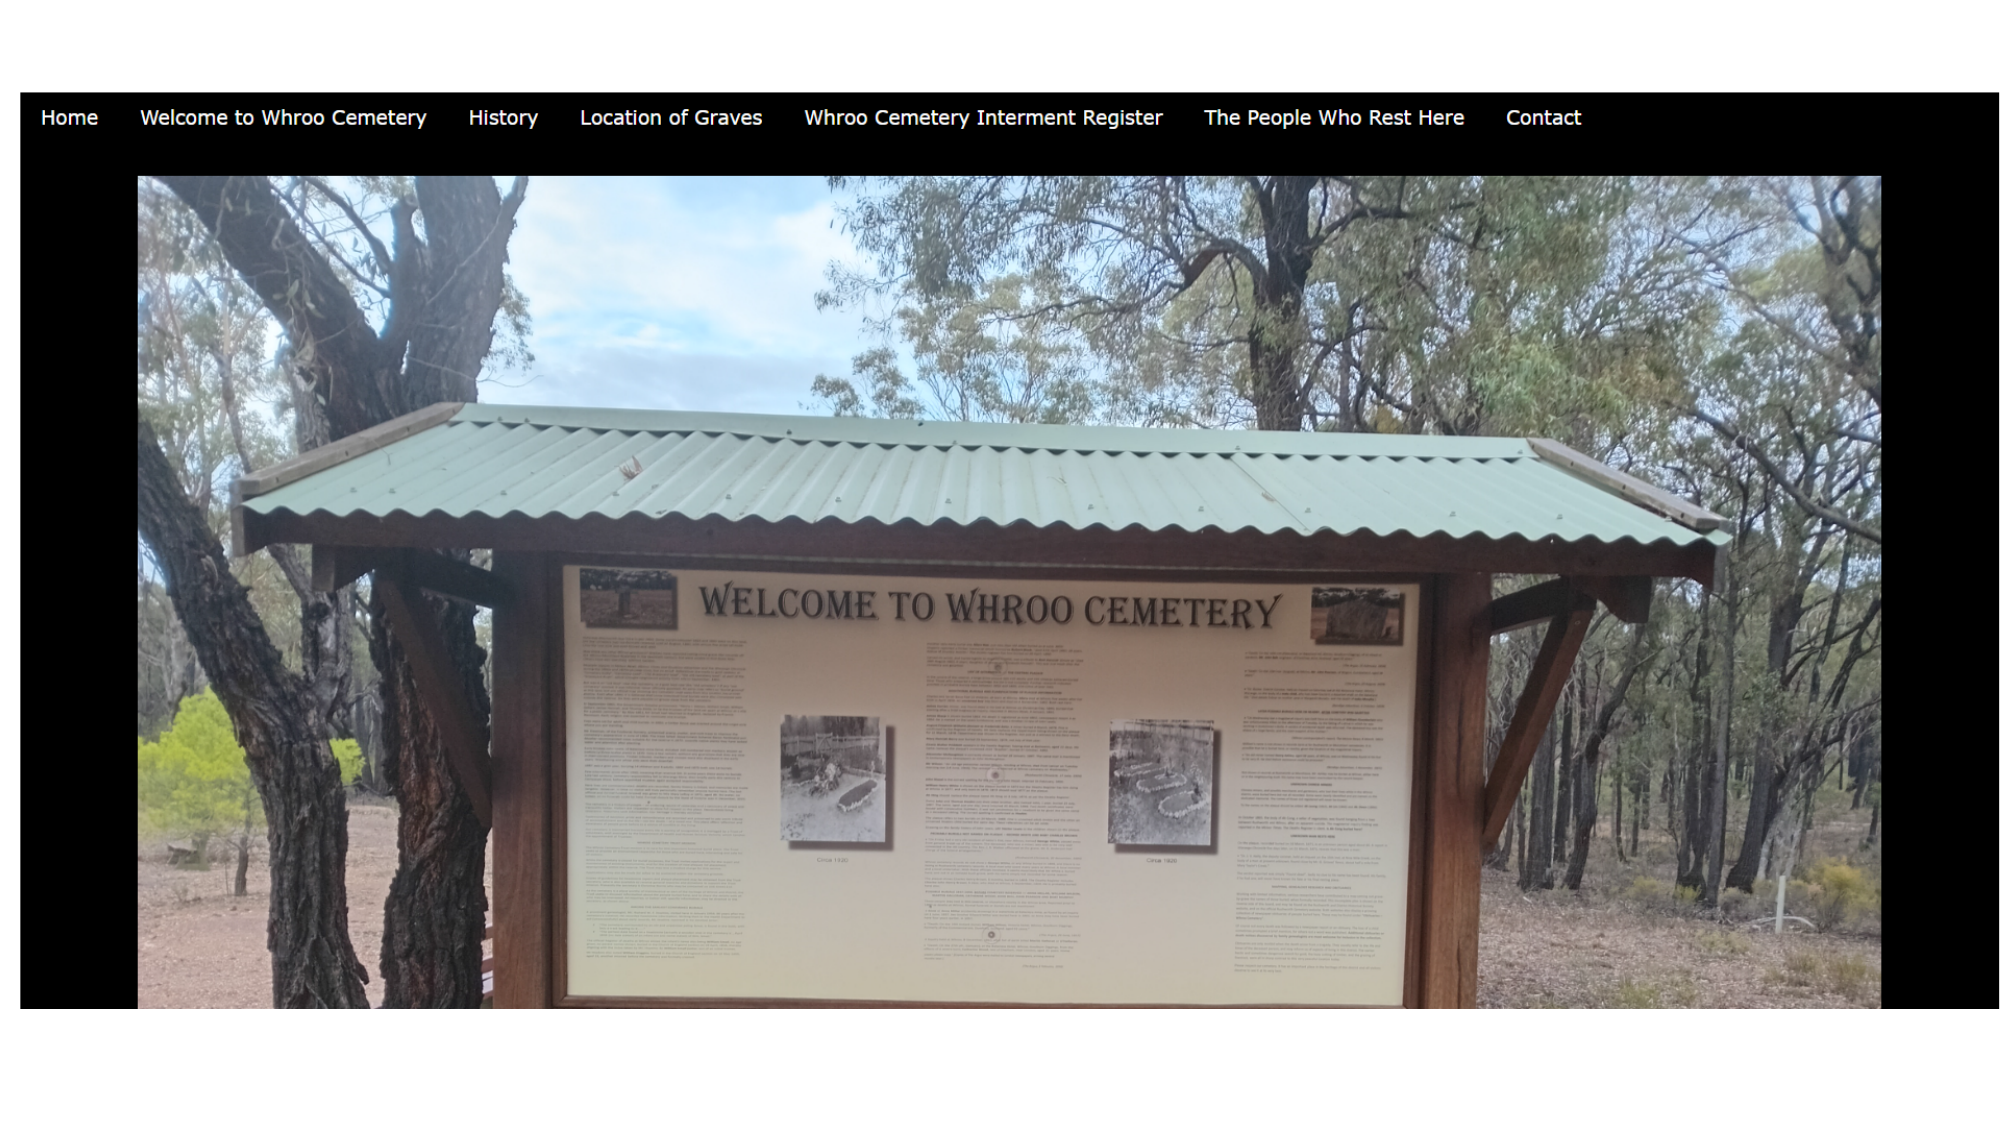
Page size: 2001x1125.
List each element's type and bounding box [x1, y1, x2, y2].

picture [19, 86, 2000, 1009]
